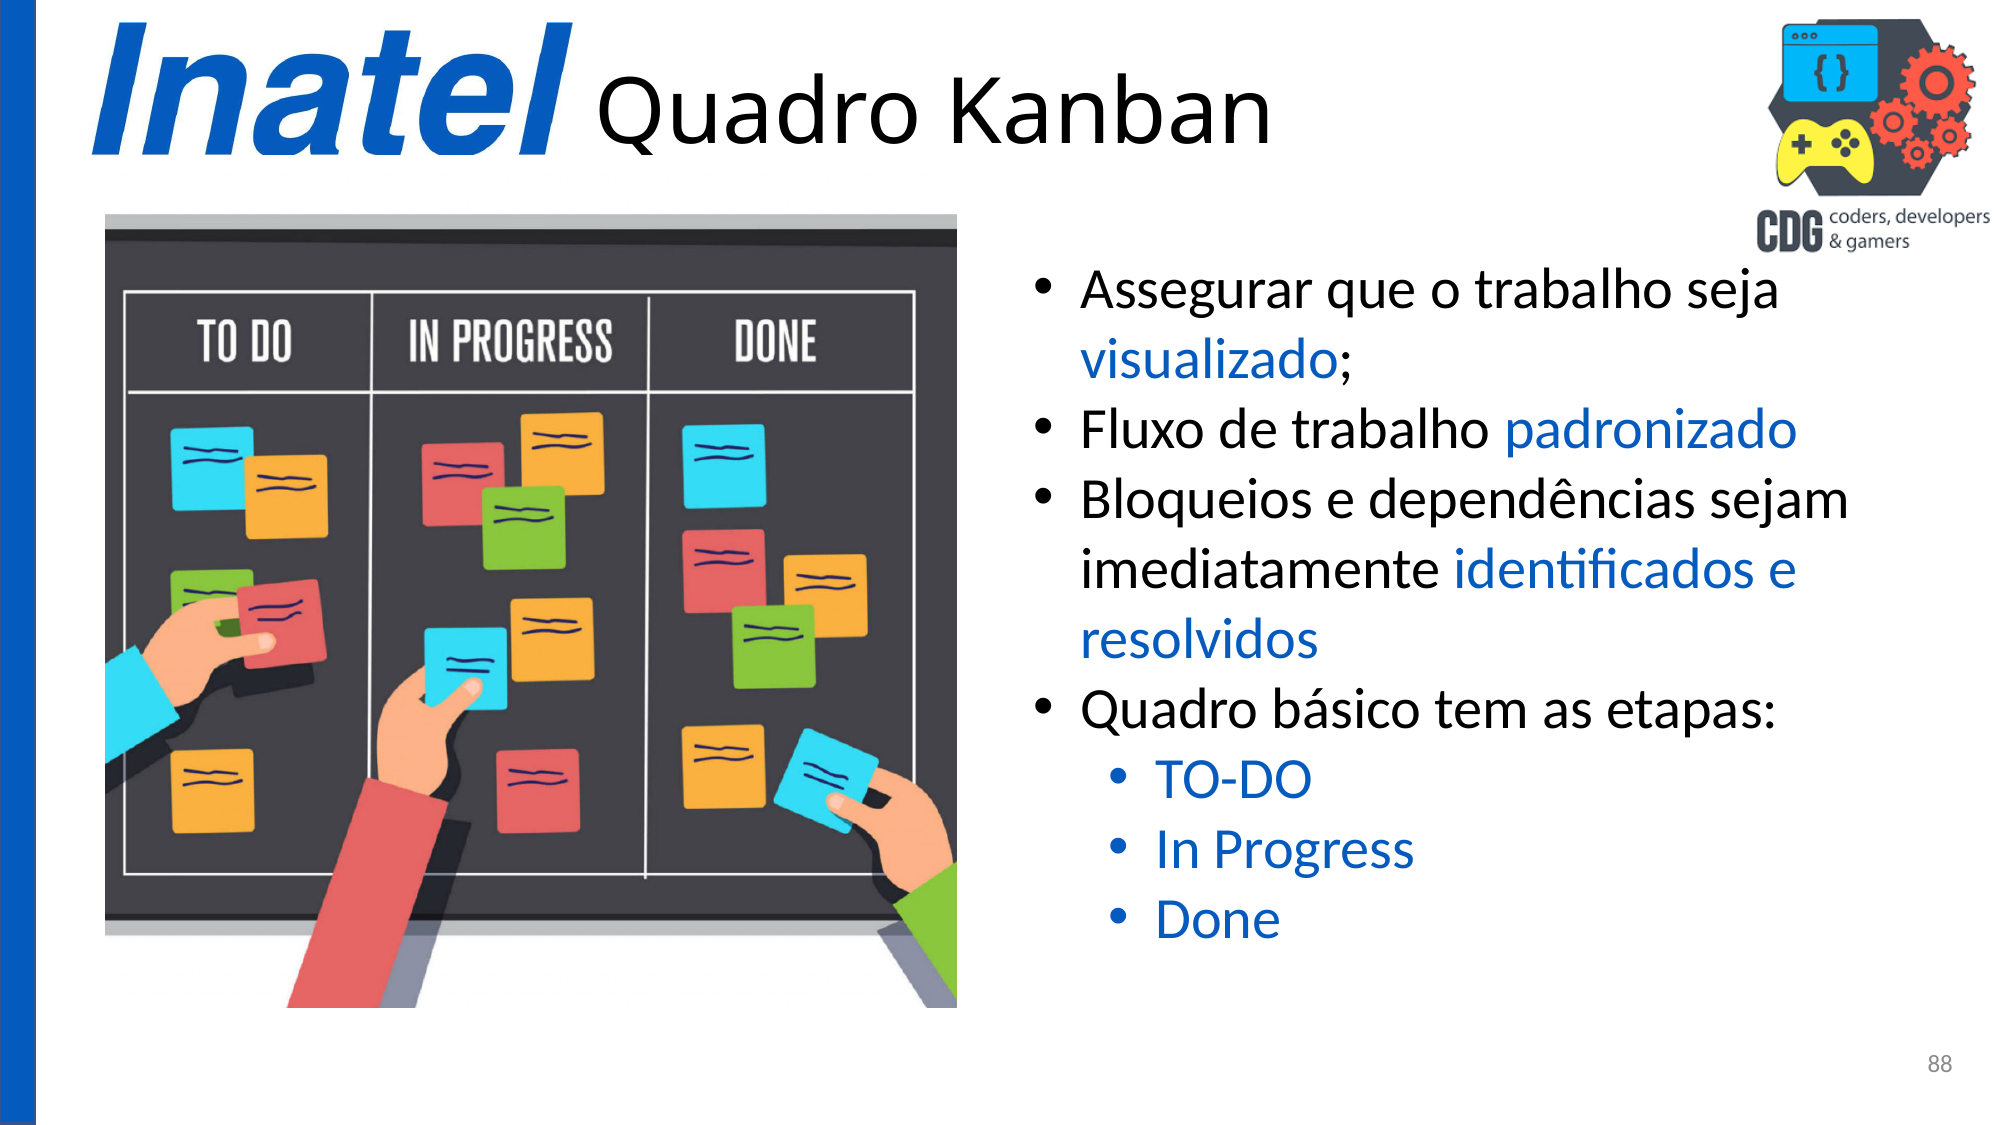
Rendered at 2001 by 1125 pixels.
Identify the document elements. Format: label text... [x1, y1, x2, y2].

text_box Assegurar que o trabalho seja visualizado; Fluxo de trabalho padronizado Bloqueios e dependências sejam imediatamente identificados e resolvidos Quadro básico tem as etapas: TO-DO In Progress Done [1018, 243, 1974, 958]
picture [91, 22, 957, 1008]
title Quadro Kanban [574, 44, 1392, 156]
picture [1745, 9, 2000, 265]
slide_number 88 [1853, 1019, 1974, 1106]
